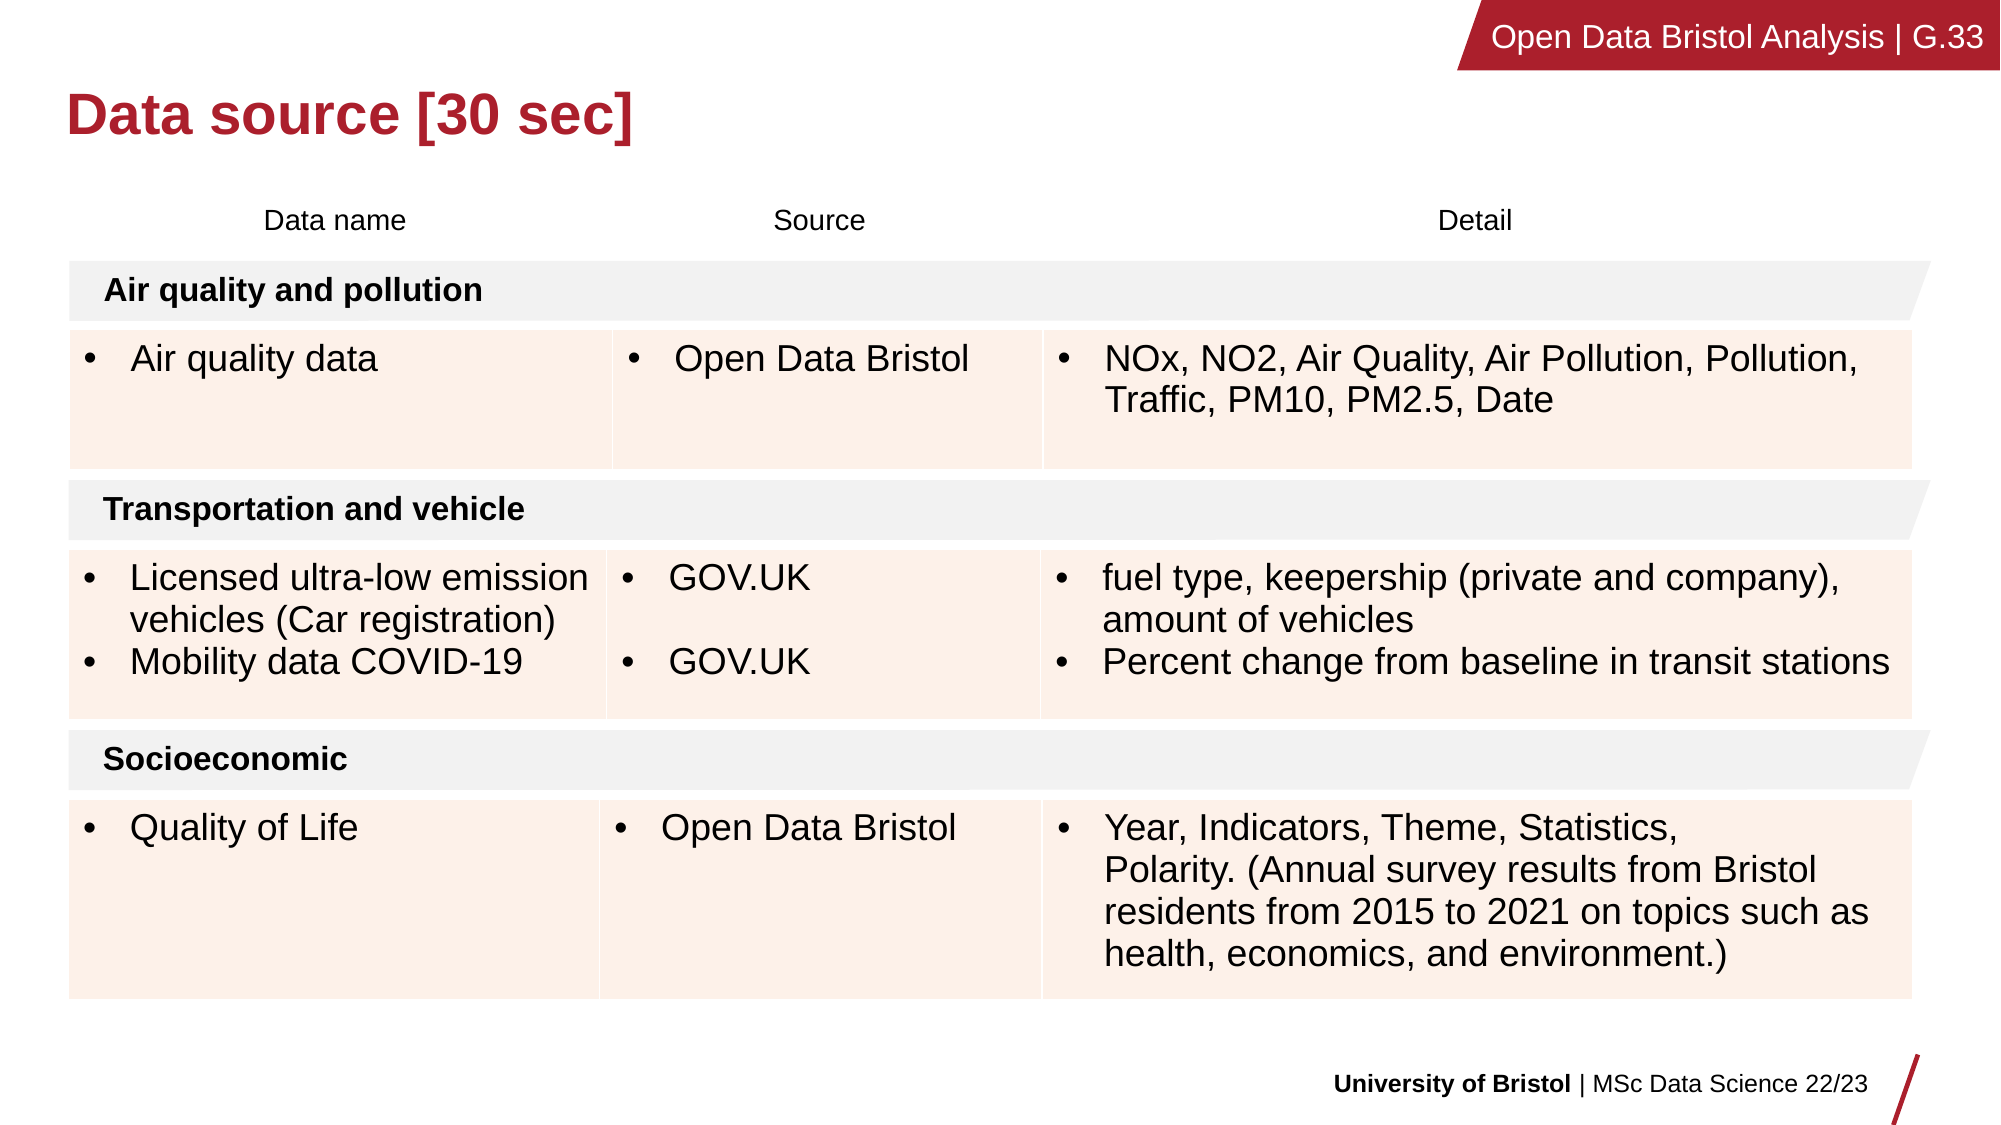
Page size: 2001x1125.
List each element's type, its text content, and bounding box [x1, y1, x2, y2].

table_header Source [603, 189, 1037, 250]
title Data source [30 sec] [51, 59, 1413, 172]
text_box Transportation and vehicle [68, 480, 1931, 541]
text_box Air quality and pollution [69, 260, 1932, 321]
table_header NOx, NO2, Air Quality, Air Pollution, Pollution, Traffic, PM10, PM2.5, Date [1044, 330, 1912, 469]
table_header Detail [1038, 189, 1912, 250]
table_header Air quality data [70, 330, 612, 469]
table_header Data name [70, 189, 601, 250]
table_header Year, Indicators, Theme, Statistics, Polarity. (Annual survey results from Bristol residents from 2015 to 2021 on topics such as health, economics, and environment.) [1043, 800, 1912, 999]
table_header Quality of Life [69, 800, 599, 999]
table_header Open Data Bristol [613, 330, 1042, 469]
table_header fuel type, keepership (private and company), amount of vehicles Percent change from baseline in transit stations [1041, 550, 1912, 719]
slide_number [1881, 1053, 1988, 1113]
table_header Licensed ultra-low emission vehicles (Car registration) Mobility data COVID-19 [69, 550, 606, 719]
text_box Socioeconomic [68, 730, 1931, 791]
table_header GOV.UK GOV.UK [607, 550, 1040, 719]
table_header Open Data Bristol [600, 800, 1041, 999]
